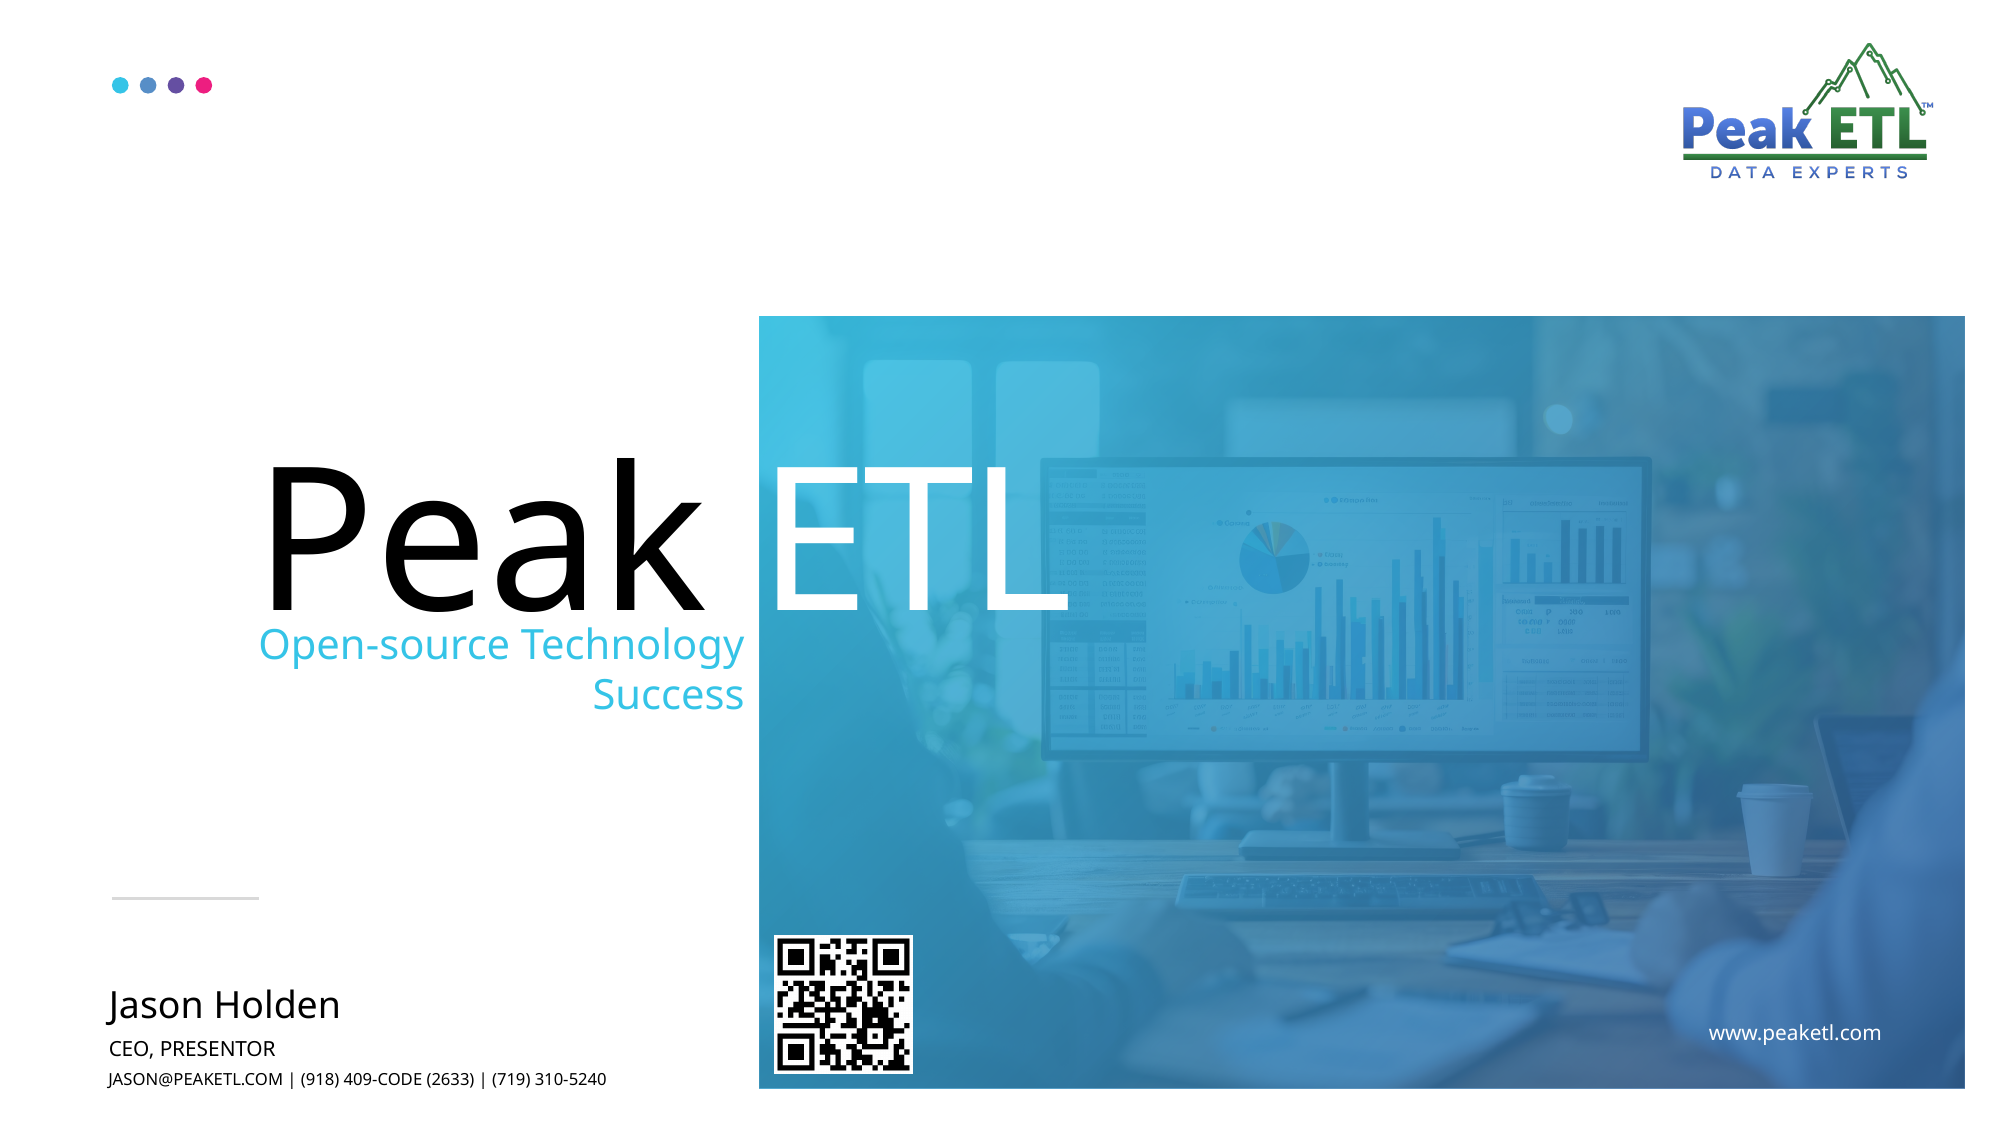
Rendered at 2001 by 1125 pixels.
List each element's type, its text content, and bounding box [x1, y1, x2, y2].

picture [759, 316, 1965, 1089]
text_box JASON@PEAKETL.COM | (918) 409-CODE (2633) | (719) 310-5240 [93, 1053, 646, 1096]
picture [1666, 33, 1950, 187]
text_box Open-source Technology Success [94, 610, 759, 725]
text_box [111, 76, 213, 94]
text_box Jason Holden [94, 990, 388, 1034]
text_box Peak ETL [83, 455, 759, 658]
text_box CEO, PRESENTOR [94, 1025, 320, 1053]
